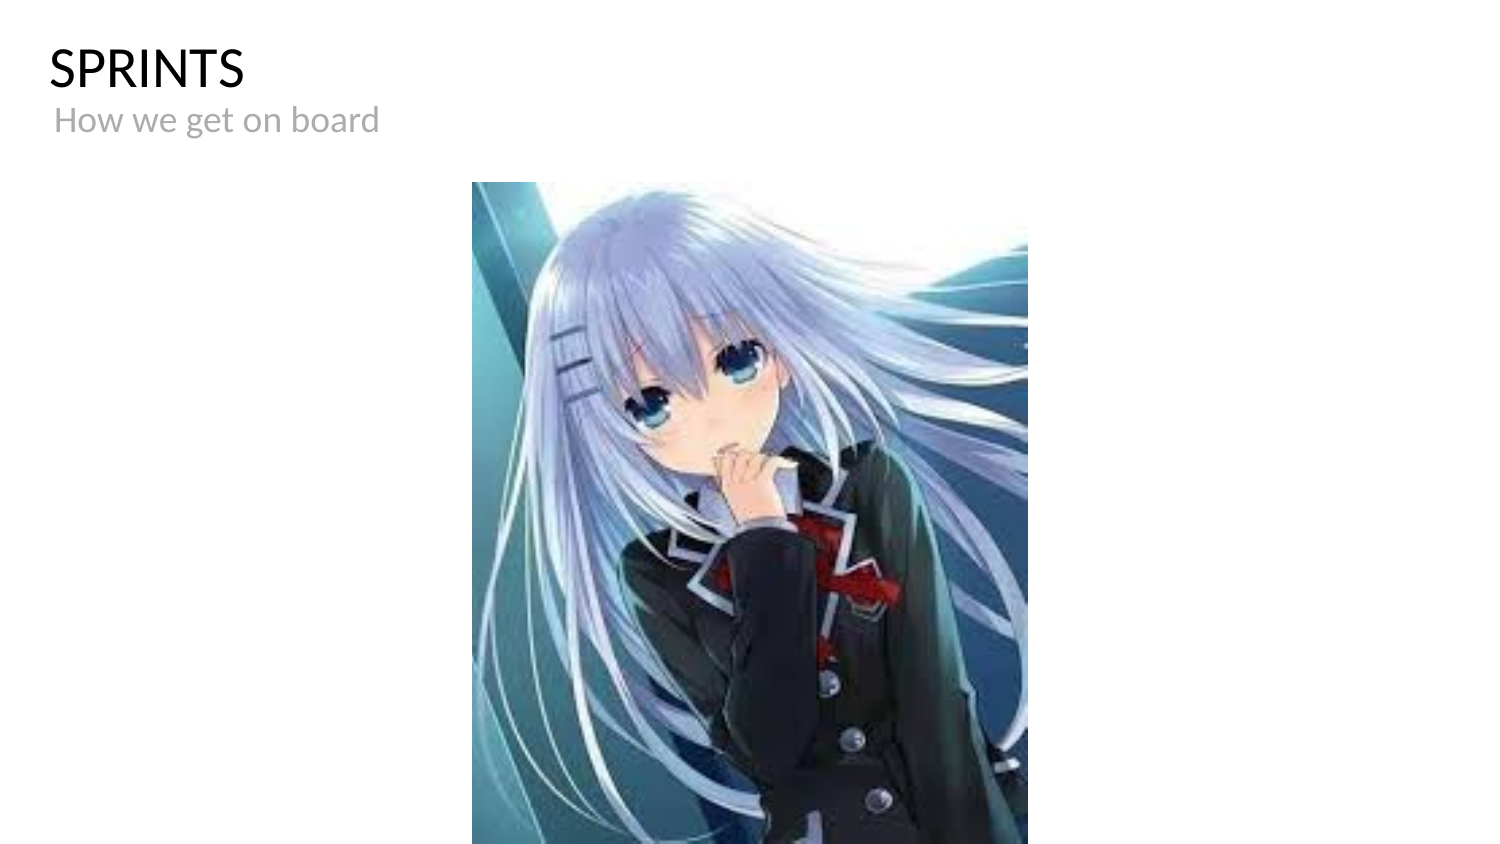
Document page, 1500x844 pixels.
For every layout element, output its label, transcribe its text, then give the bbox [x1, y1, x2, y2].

text_box SPRINTS [34, 19, 1188, 118]
text_box How we get on board [39, 87, 456, 149]
picture [471, 182, 1029, 844]
